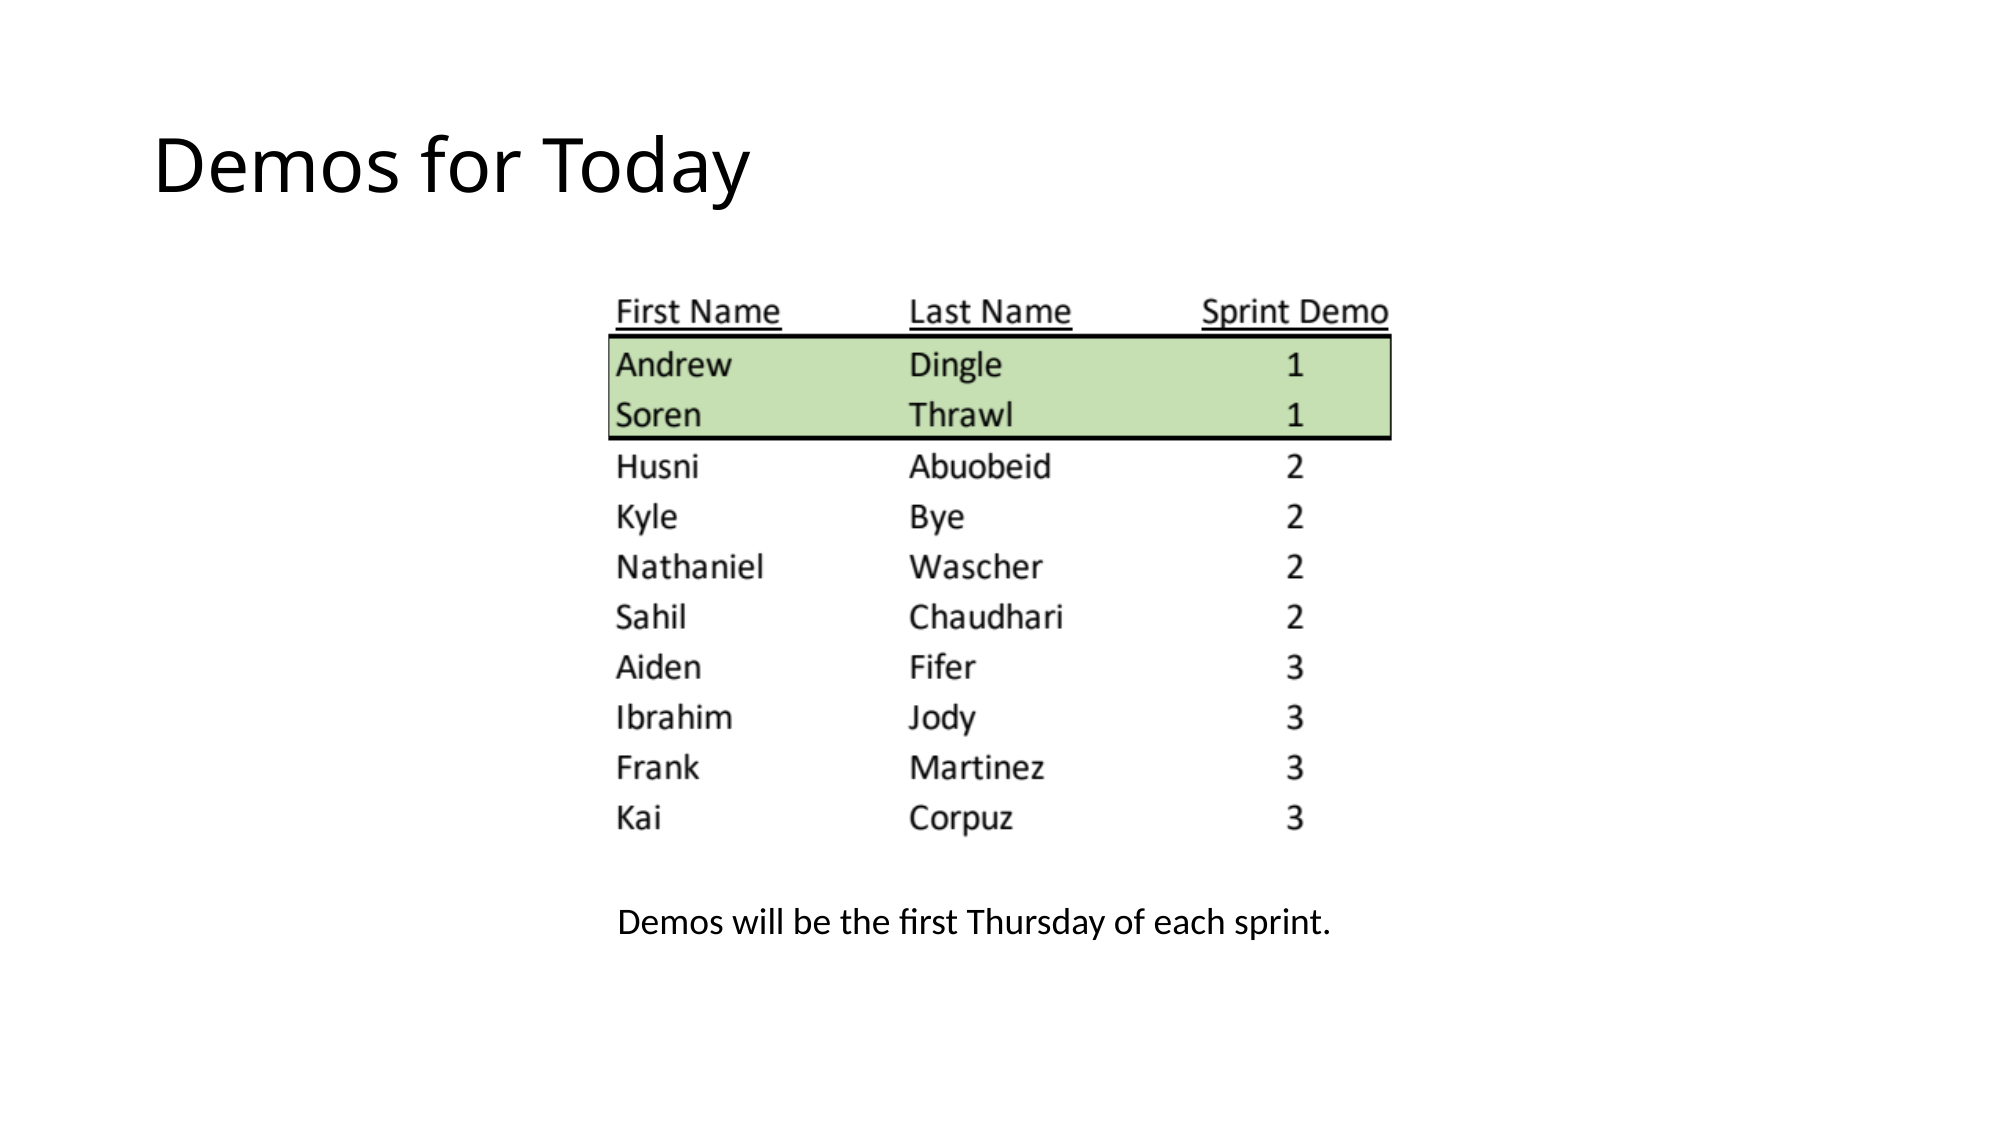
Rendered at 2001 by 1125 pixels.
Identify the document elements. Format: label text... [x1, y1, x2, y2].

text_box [608, 284, 1392, 841]
title Demos for Today [137, 59, 1863, 278]
text_box Demos will be the first Thursday of each sprint. [603, 889, 1356, 950]
